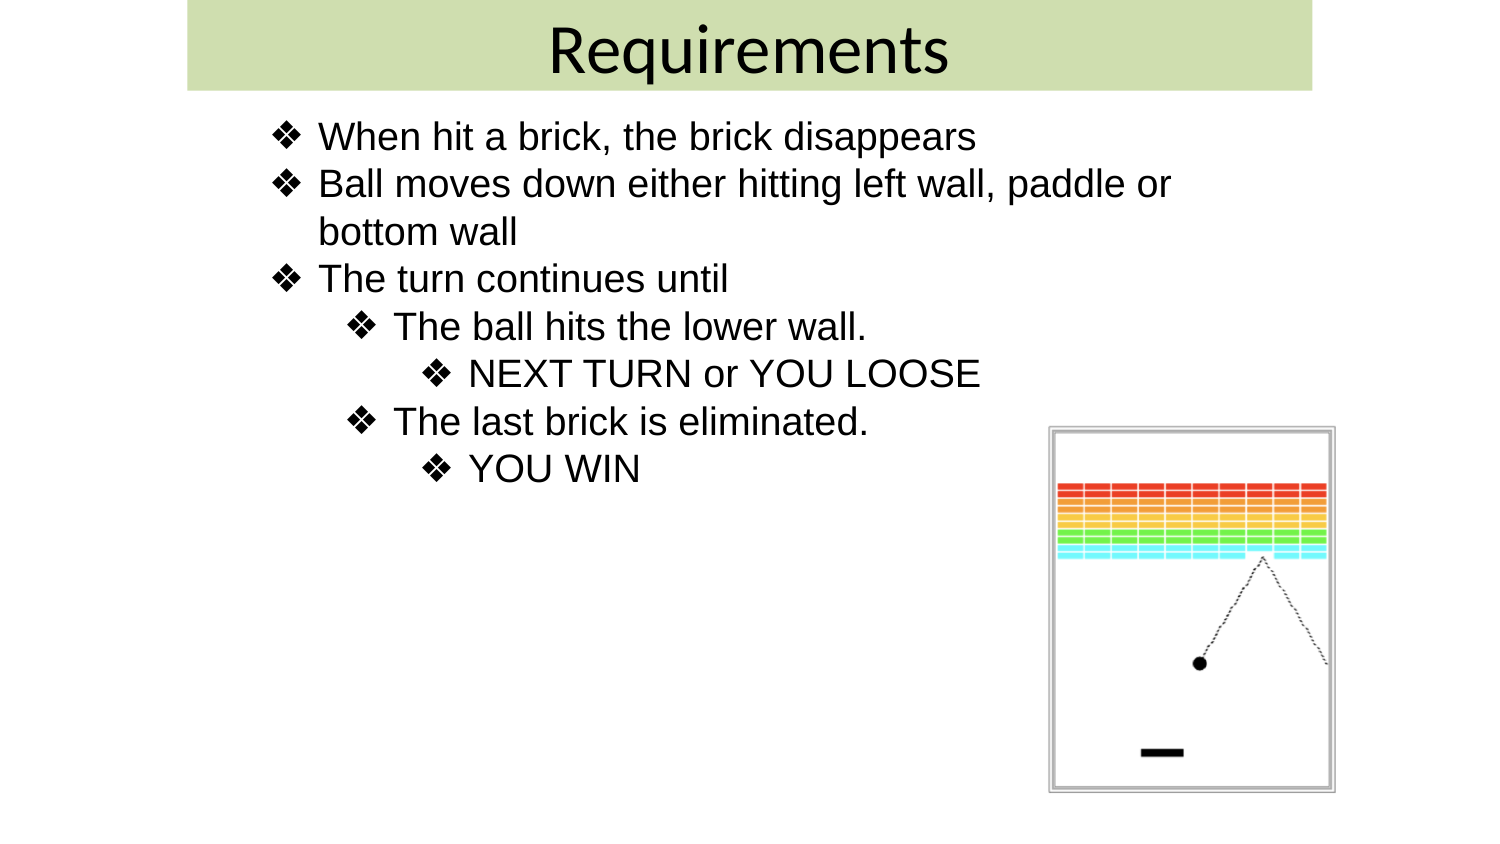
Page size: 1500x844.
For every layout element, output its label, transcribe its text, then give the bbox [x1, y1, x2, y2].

picture [1041, 416, 1346, 800]
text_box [187, 0, 1313, 91]
text_box When hit a brick, the brick disappears Ball moves down either hitting left wall, paddle or bottom wall The turn continues until The ball hits the lower wall. NEXT TURN or YOU LOOSE The last brick is eliminated. YOU WIN [263, 105, 1261, 497]
